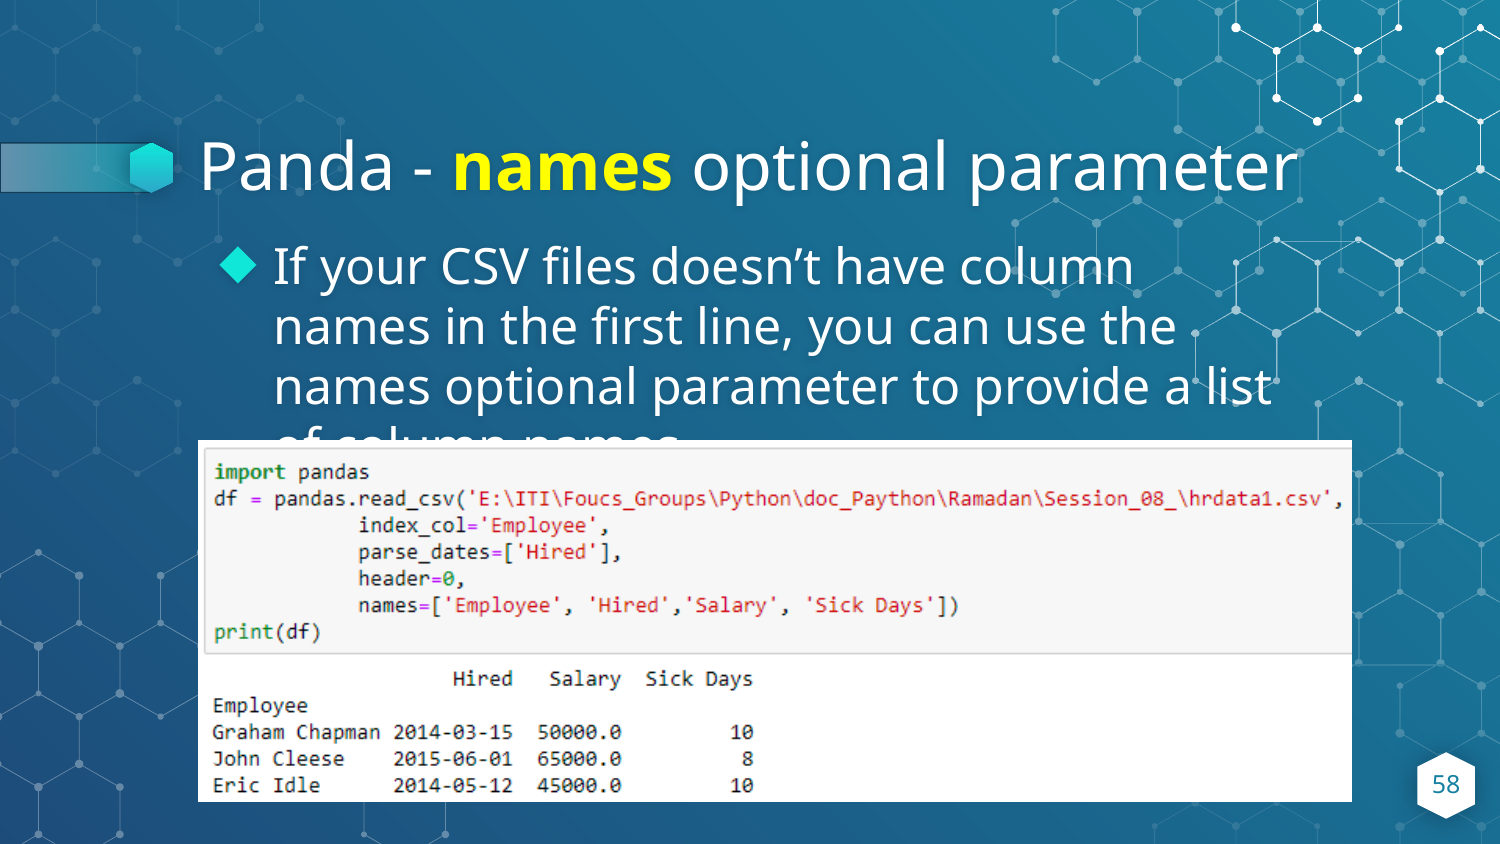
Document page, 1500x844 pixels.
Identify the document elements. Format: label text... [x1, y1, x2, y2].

title Panda - names optional parameter [198, 140, 1418, 198]
list If your CSV files doesn’t have column names in the first line, you can use the names optional parameter to provide a list of column names. [198, 234, 1302, 427]
picture [197, 440, 1352, 802]
slide_number 58 [1417, 752, 1475, 819]
